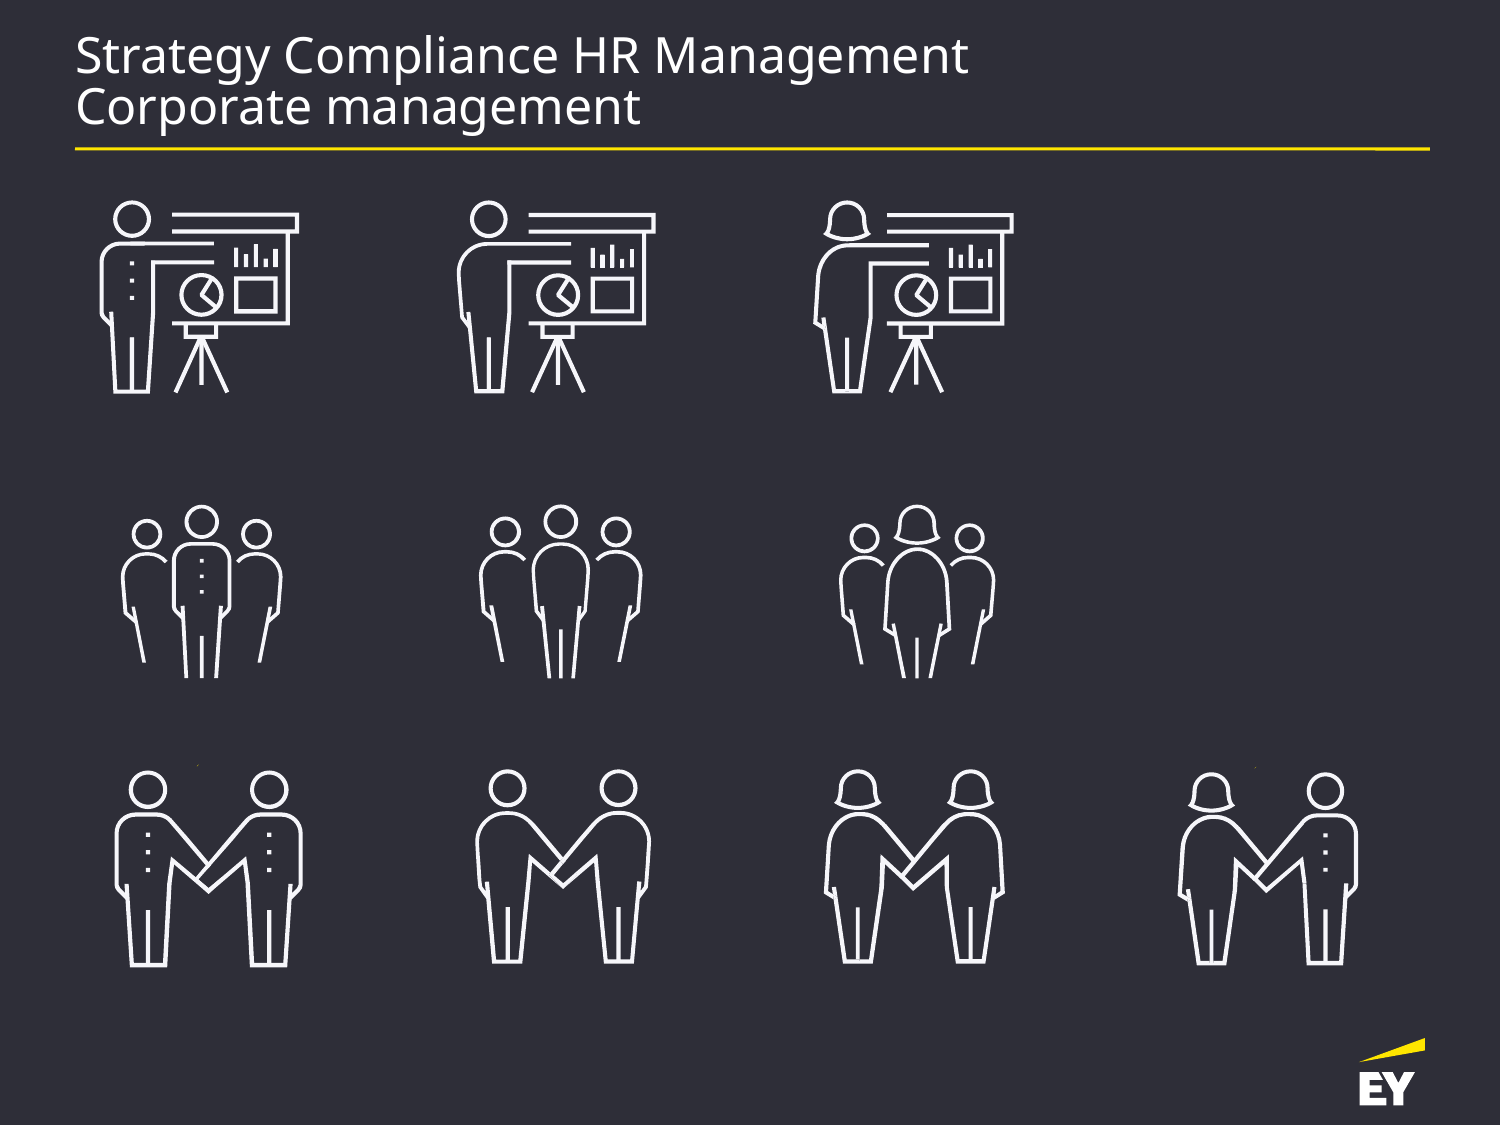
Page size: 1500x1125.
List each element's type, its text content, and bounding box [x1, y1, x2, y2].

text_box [99, 200, 300, 394]
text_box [1177, 767, 1359, 966]
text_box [478, 504, 643, 679]
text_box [120, 504, 283, 679]
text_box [812, 200, 1014, 394]
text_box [823, 769, 1006, 964]
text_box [456, 200, 656, 394]
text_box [114, 765, 303, 968]
title Strategy Compliance HR Management Corporate management [75, 33, 1425, 131]
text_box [838, 504, 996, 679]
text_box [475, 769, 652, 964]
